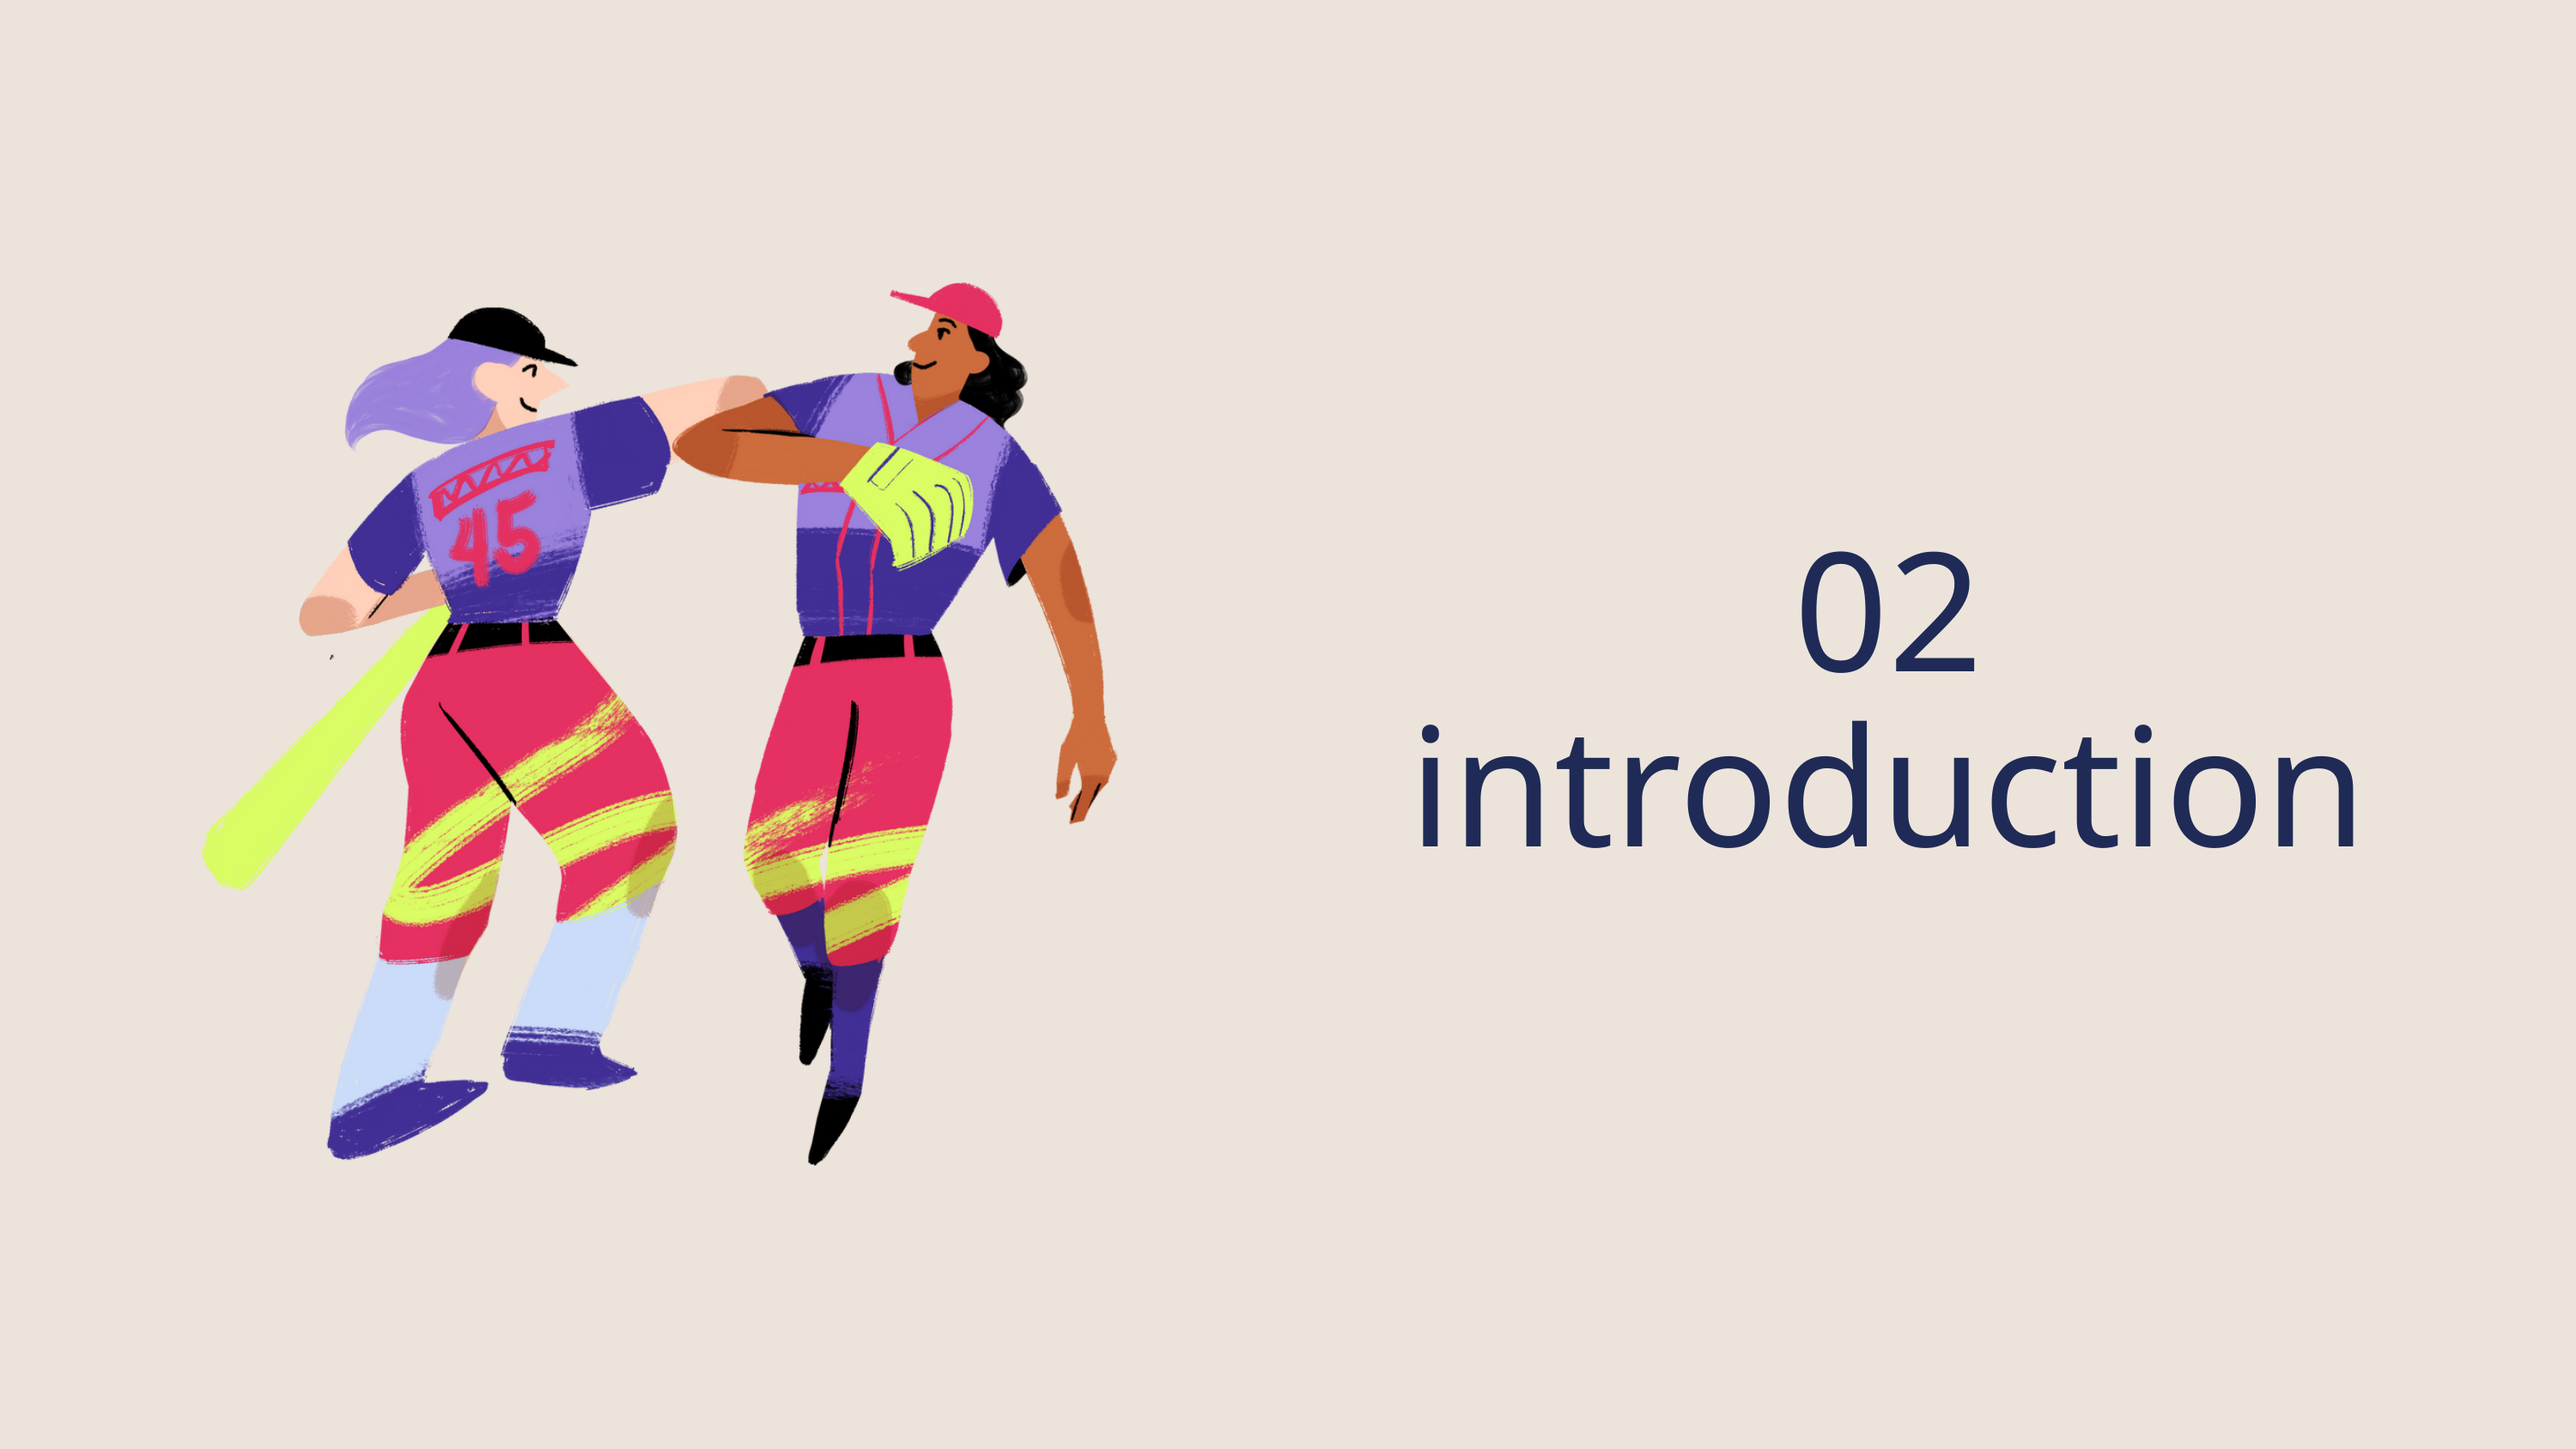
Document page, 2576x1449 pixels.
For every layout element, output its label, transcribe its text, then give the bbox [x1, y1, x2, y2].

text_box [202, 282, 1119, 1166]
text_box 02 introduction [1288, 529, 2490, 880]
